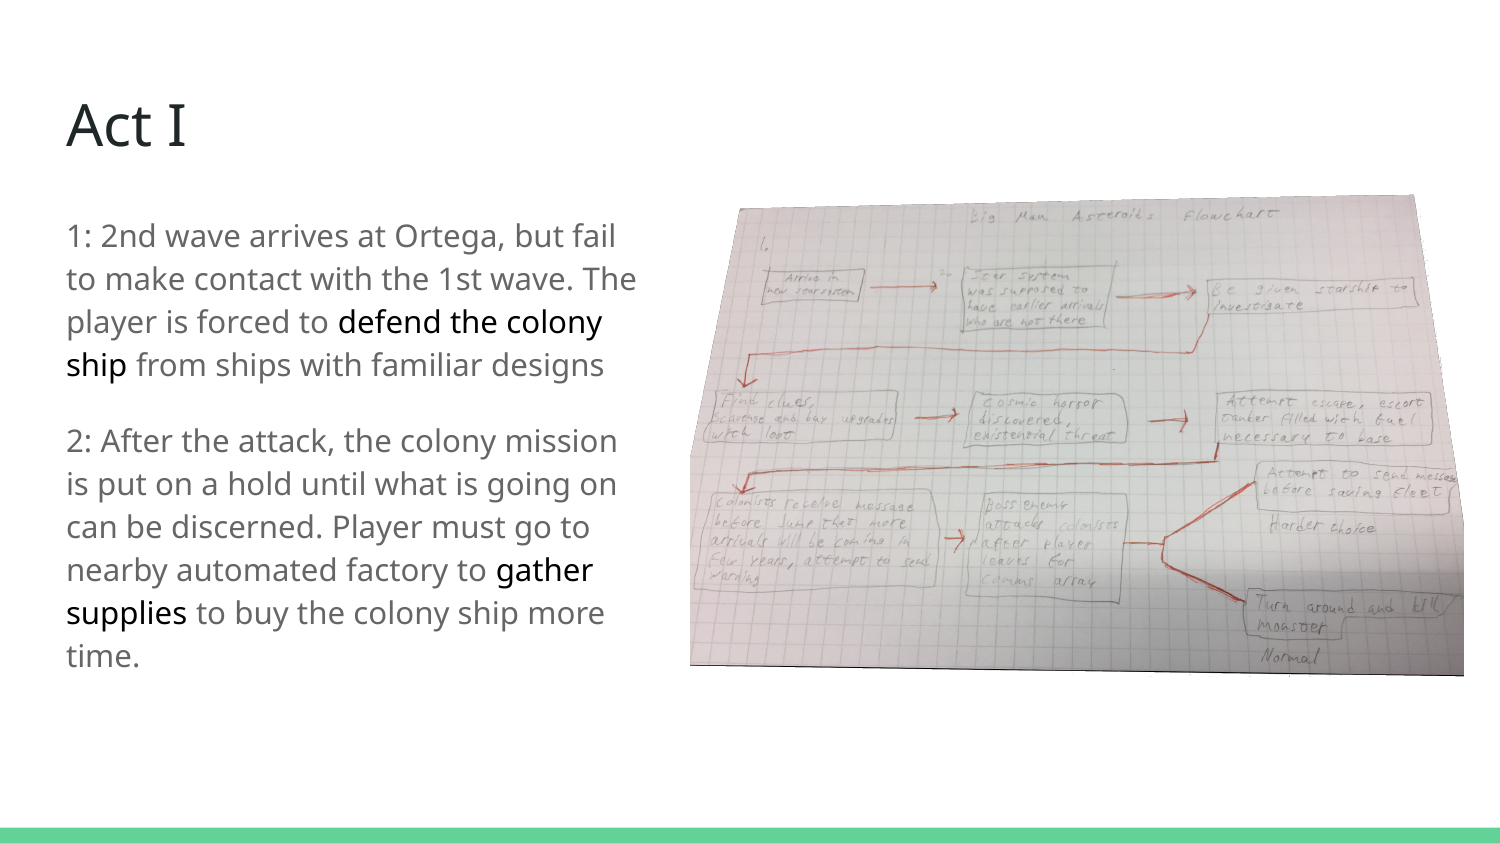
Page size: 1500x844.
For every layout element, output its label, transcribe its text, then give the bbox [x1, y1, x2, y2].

picture [690, 191, 1464, 679]
list 1: 2nd wave arrives at Ortega, but fail to make contact with the 1st wave. The player is forced to defend the colony ship from ships with familiar designs 2: After the attack, the colony mission is put on a hold until what is going on can be discerned. Player must go to nearby automated factory to gather supplies to buy the colony ship more time. [51, 195, 665, 756]
title Act I [51, 72, 1449, 167]
